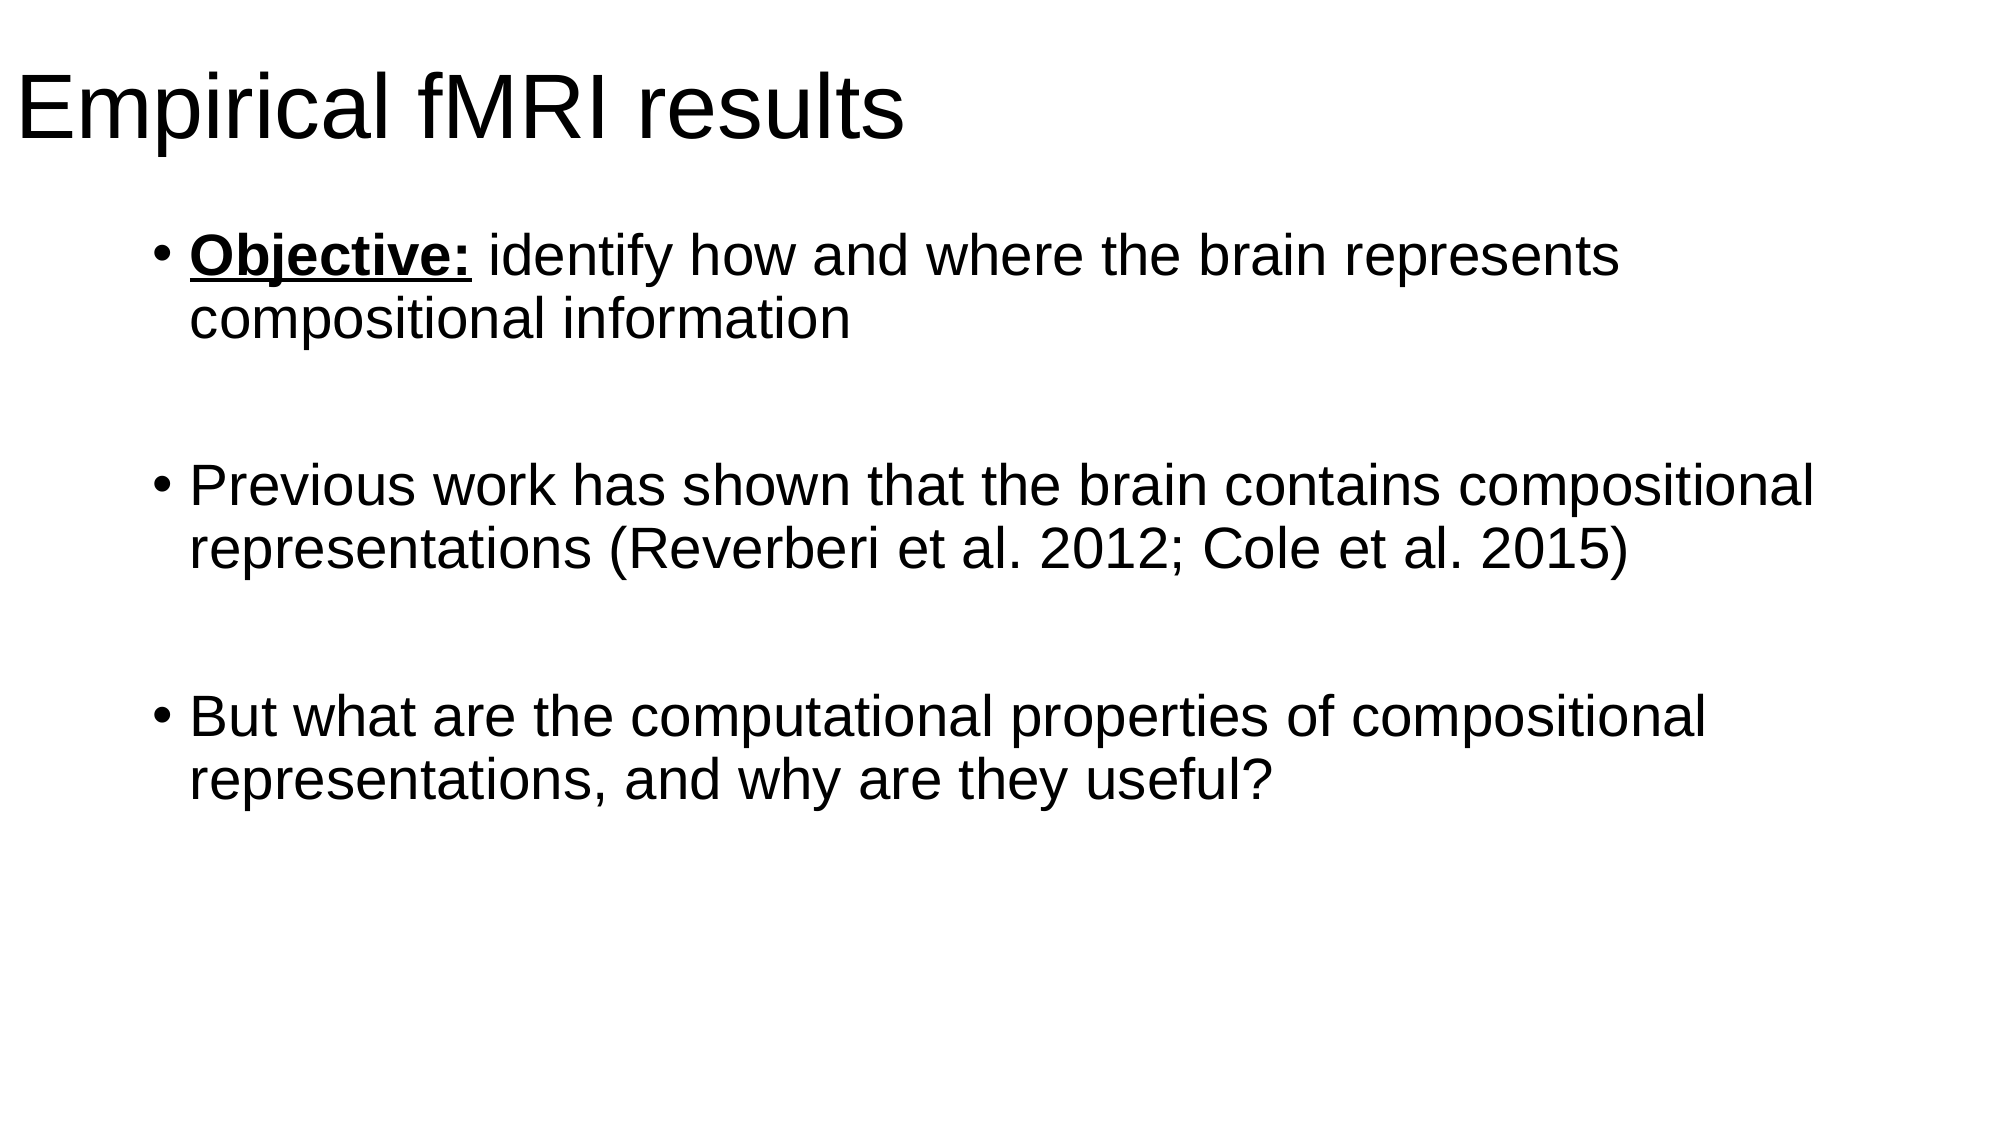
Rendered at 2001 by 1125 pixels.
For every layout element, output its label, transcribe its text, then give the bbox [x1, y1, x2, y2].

list Objective: identify how and where the brain represents compositional information Previous work has shown that the brain contains compositional representations (Reverberi et al. 2012; Cole et al. 2015) But what are the computational properties of compositional representations, and why are they useful? [137, 217, 1863, 1014]
title Empirical fMRI results [0, 0, 1725, 218]
